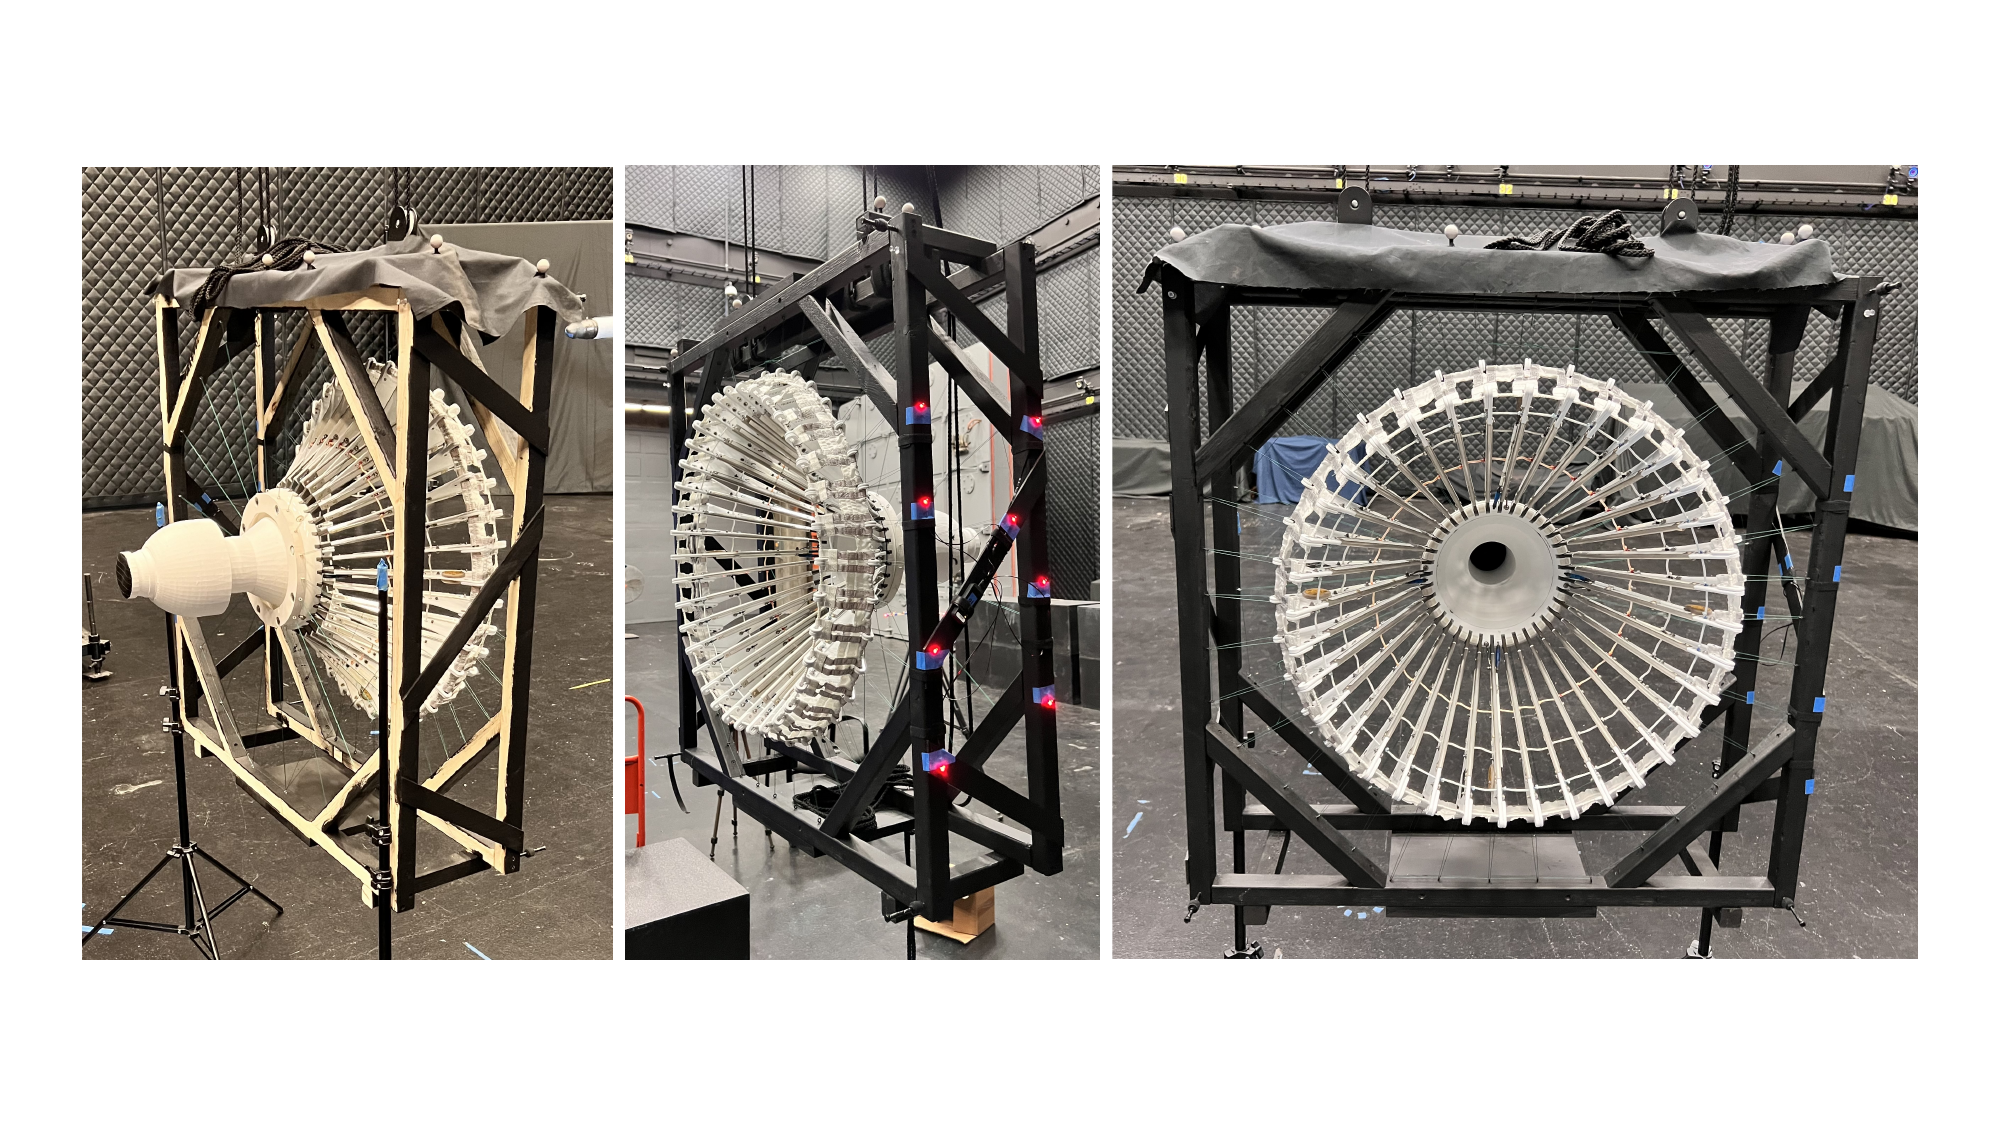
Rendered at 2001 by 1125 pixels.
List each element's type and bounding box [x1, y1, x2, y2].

text_box [82, 165, 1918, 960]
